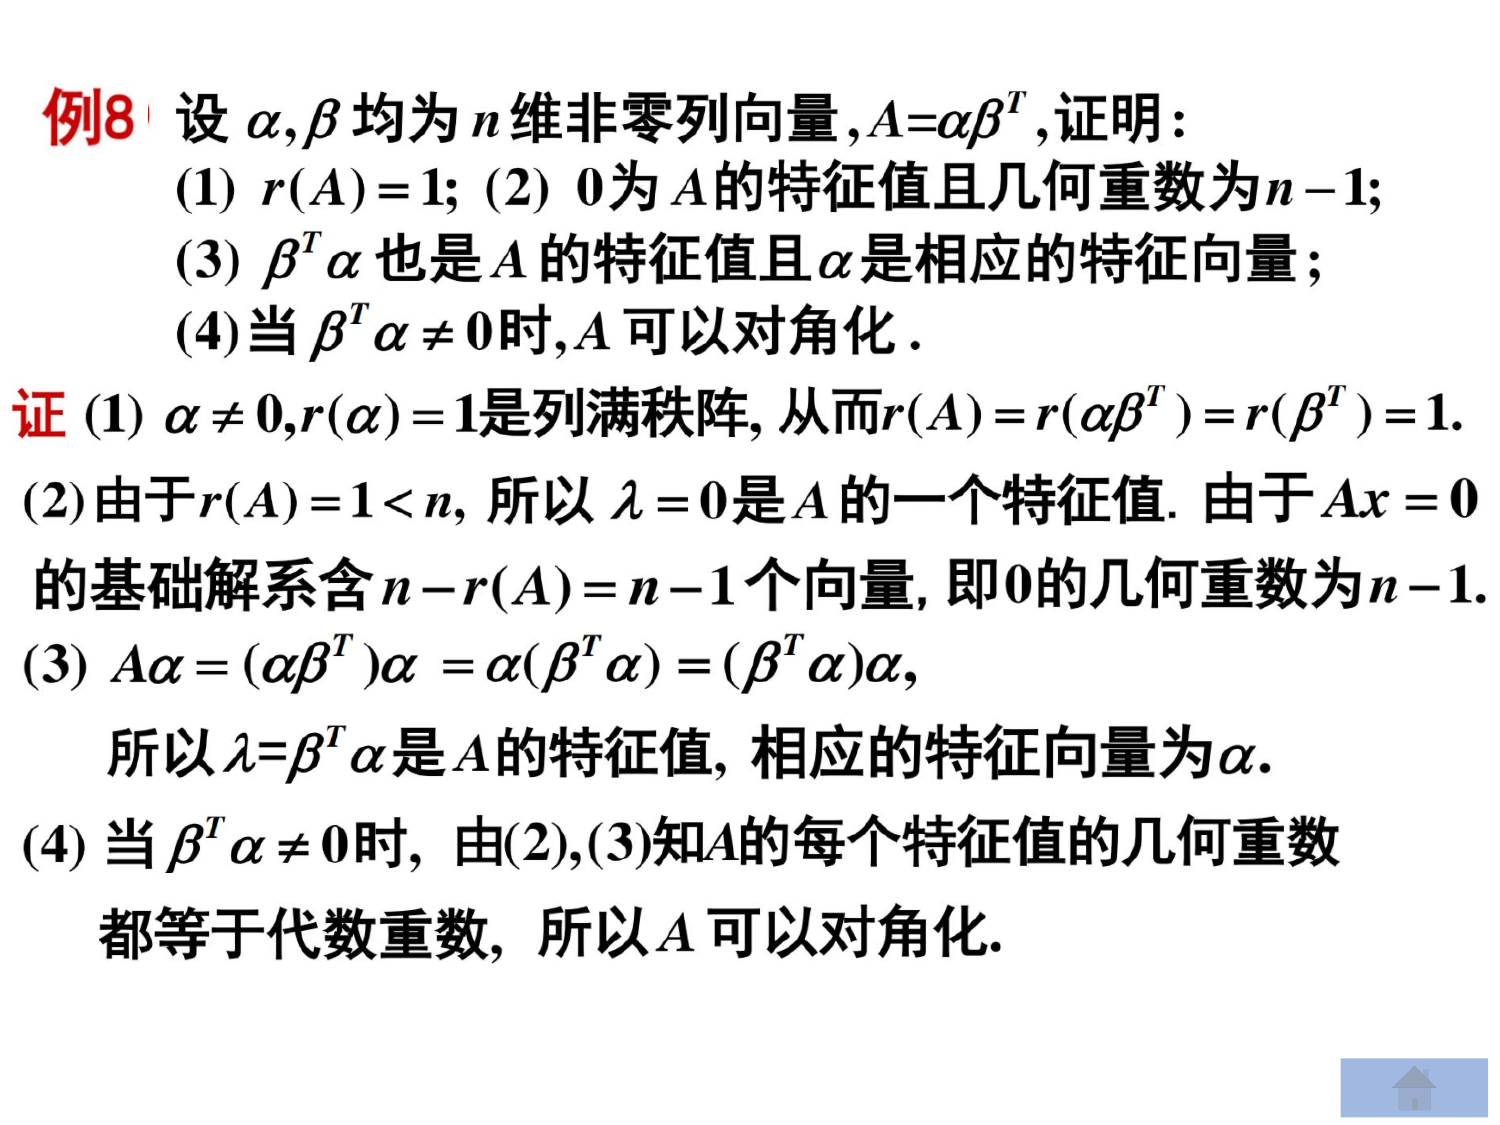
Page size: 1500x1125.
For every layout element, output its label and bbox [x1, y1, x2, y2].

picture [779, 378, 1466, 449]
text_box [34, 76, 1405, 365]
picture [533, 899, 1001, 961]
picture [10, 807, 424, 873]
picture [0, 377, 70, 449]
picture [672, 626, 917, 695]
picture [19, 471, 33, 531]
text_box [33, 454, 1485, 621]
picture [6, 628, 419, 698]
picture [82, 380, 768, 445]
picture [106, 717, 730, 788]
picture [746, 715, 1278, 784]
picture [935, 540, 1486, 613]
picture [436, 632, 664, 698]
text_box [99, 810, 1345, 964]
